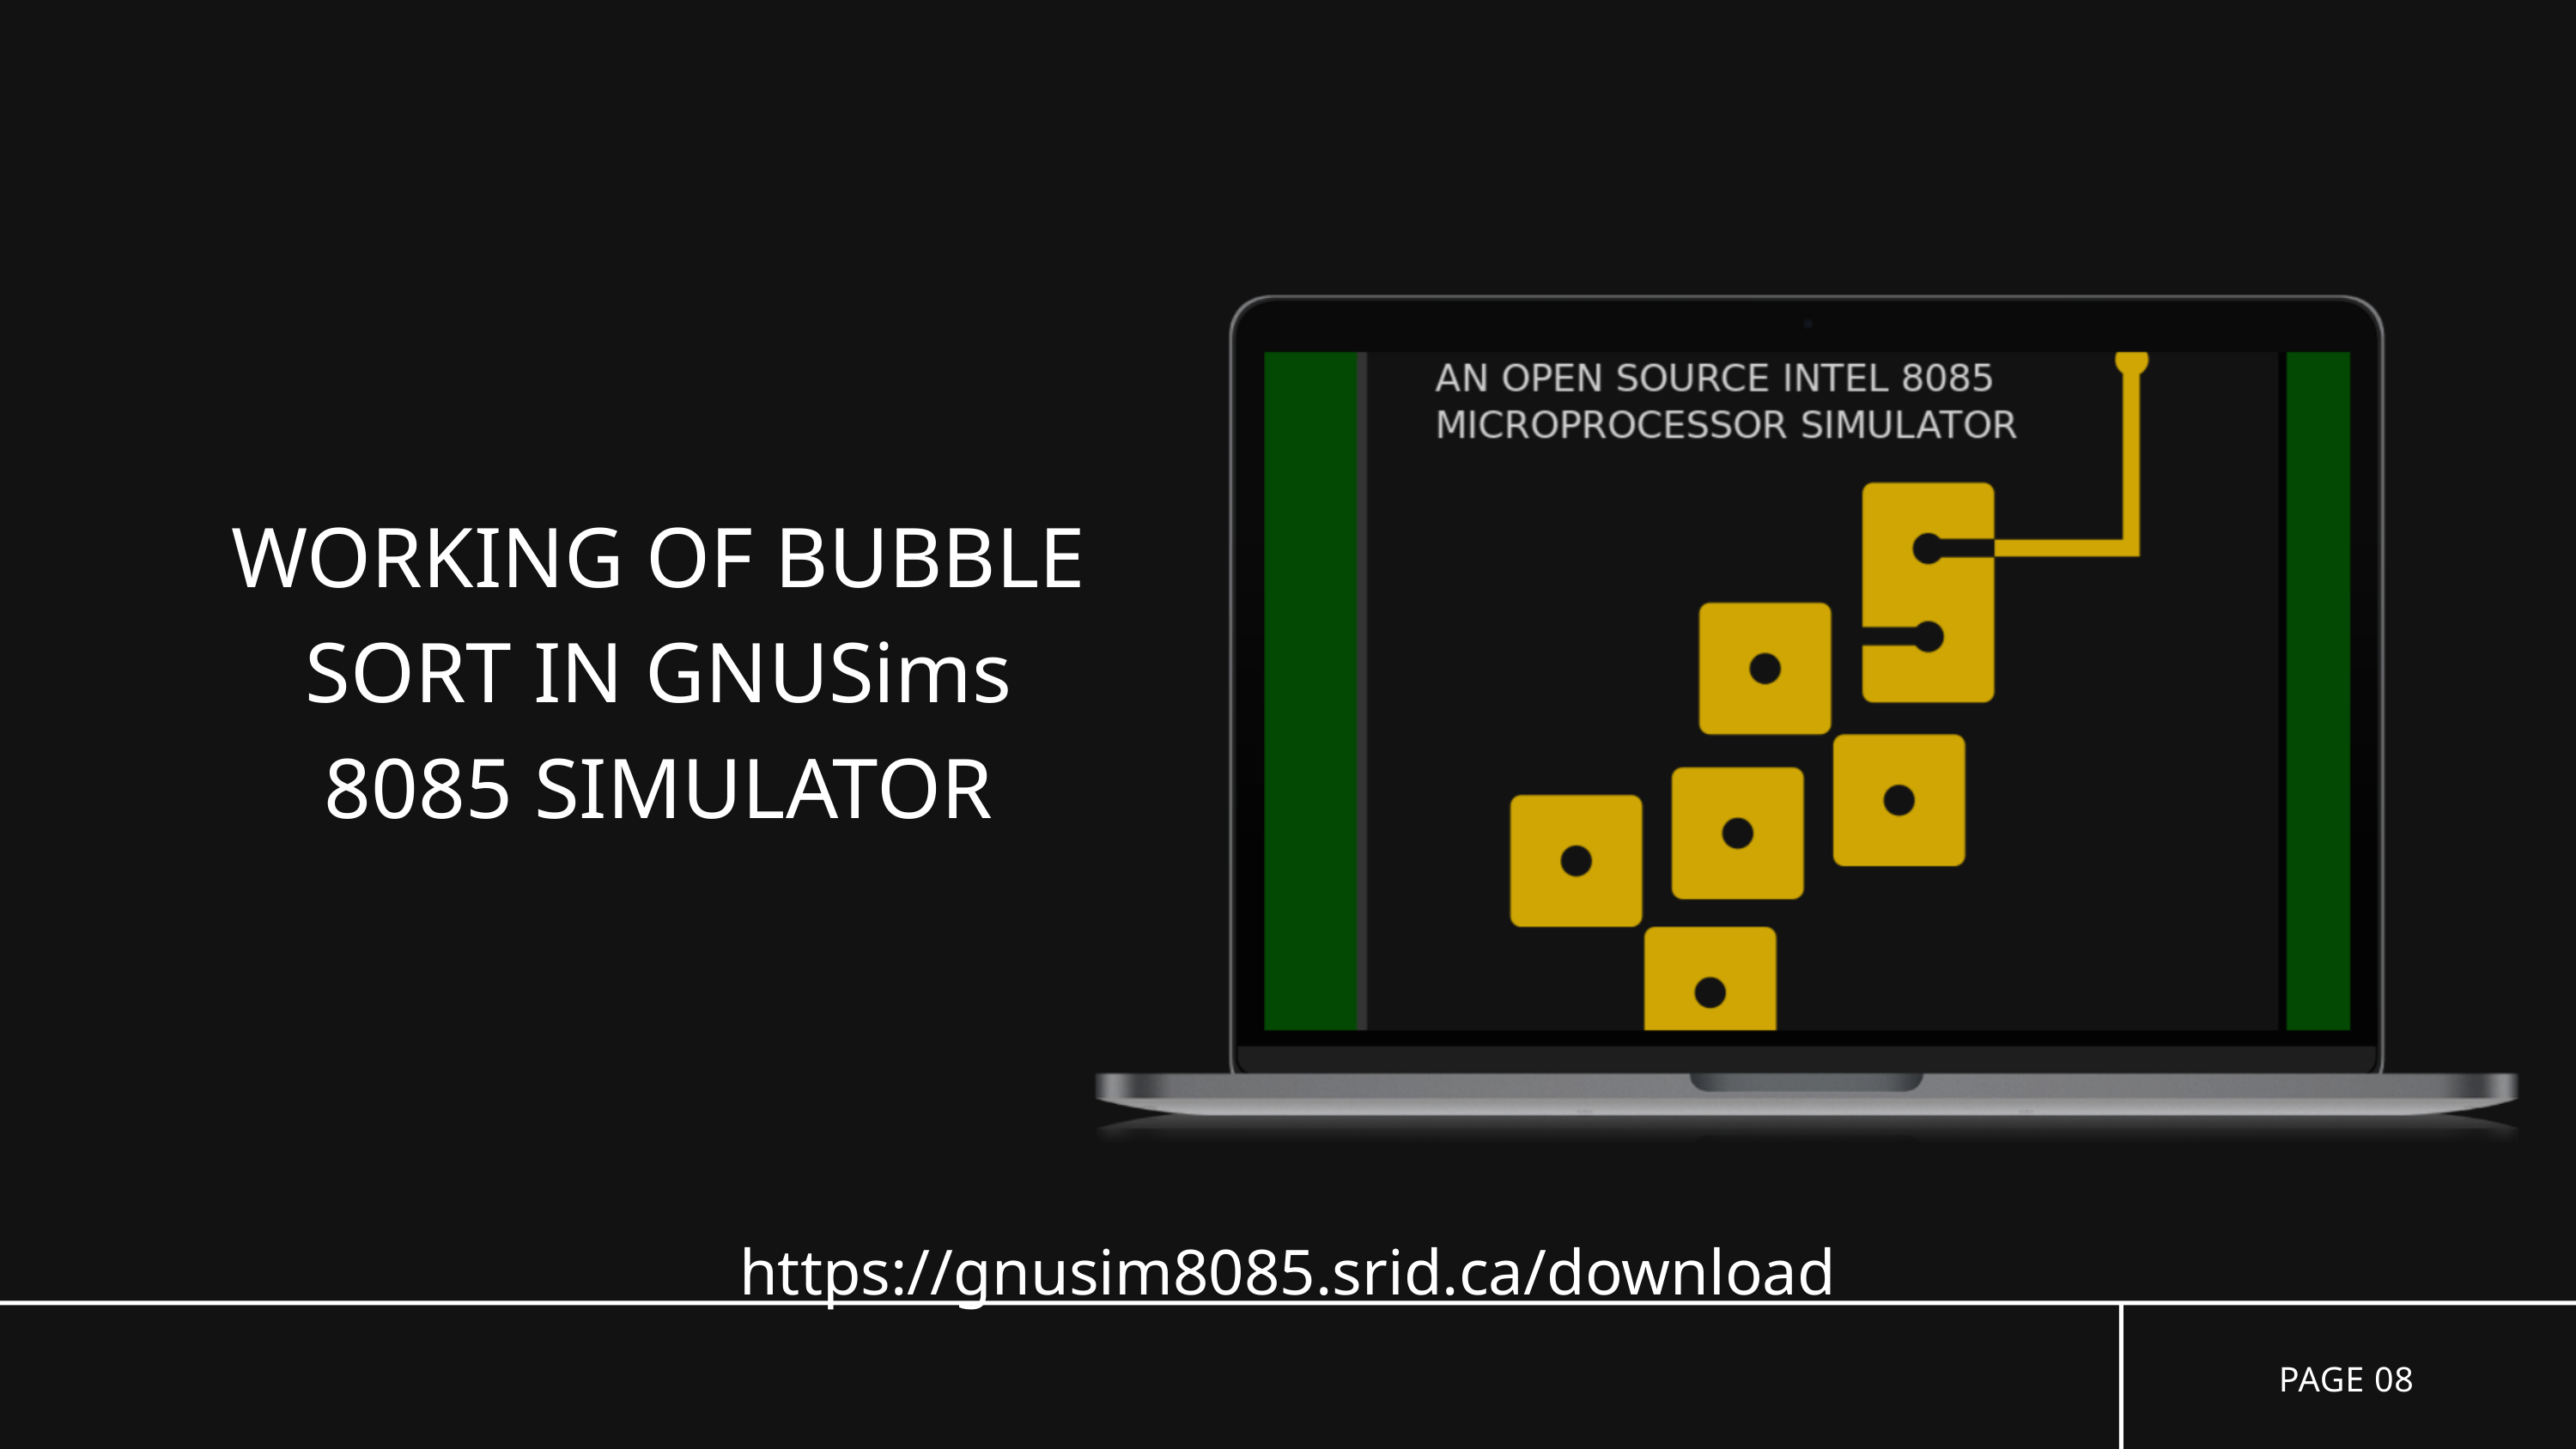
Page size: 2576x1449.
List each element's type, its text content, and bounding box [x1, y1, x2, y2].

text_box https://gnusim8085.srid.ca/download [720, 1220, 1064, 1298]
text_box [0, 1300, 2576, 1449]
text_box WORKING OF BUBBLE SORT IN GNUSims 8085 SIMULATOR [219, 488, 1064, 835]
picture [1068, 0, 2547, 1300]
